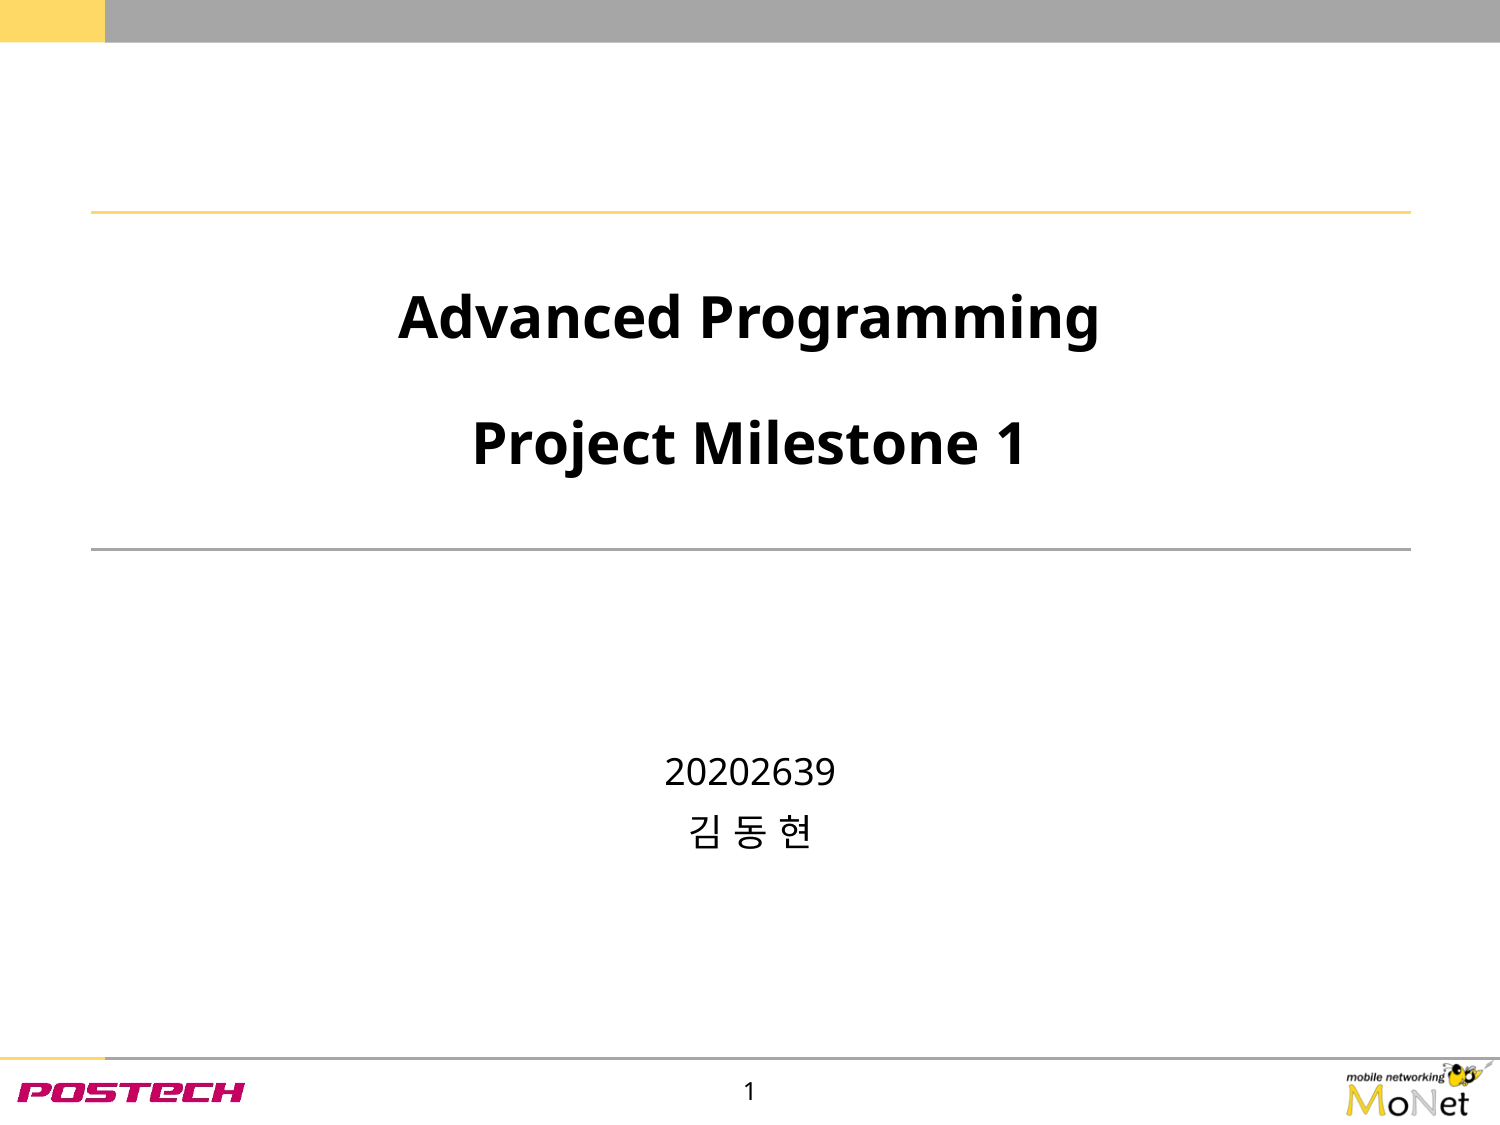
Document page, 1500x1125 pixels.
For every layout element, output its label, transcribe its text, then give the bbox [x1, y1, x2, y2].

title Advanced Programming Project Milestone 1 [112, 225, 1388, 540]
picture [1343, 1059, 1500, 1125]
subtitle 20202639 김 동 현 [86, 598, 1415, 1010]
picture [13, 1076, 248, 1109]
